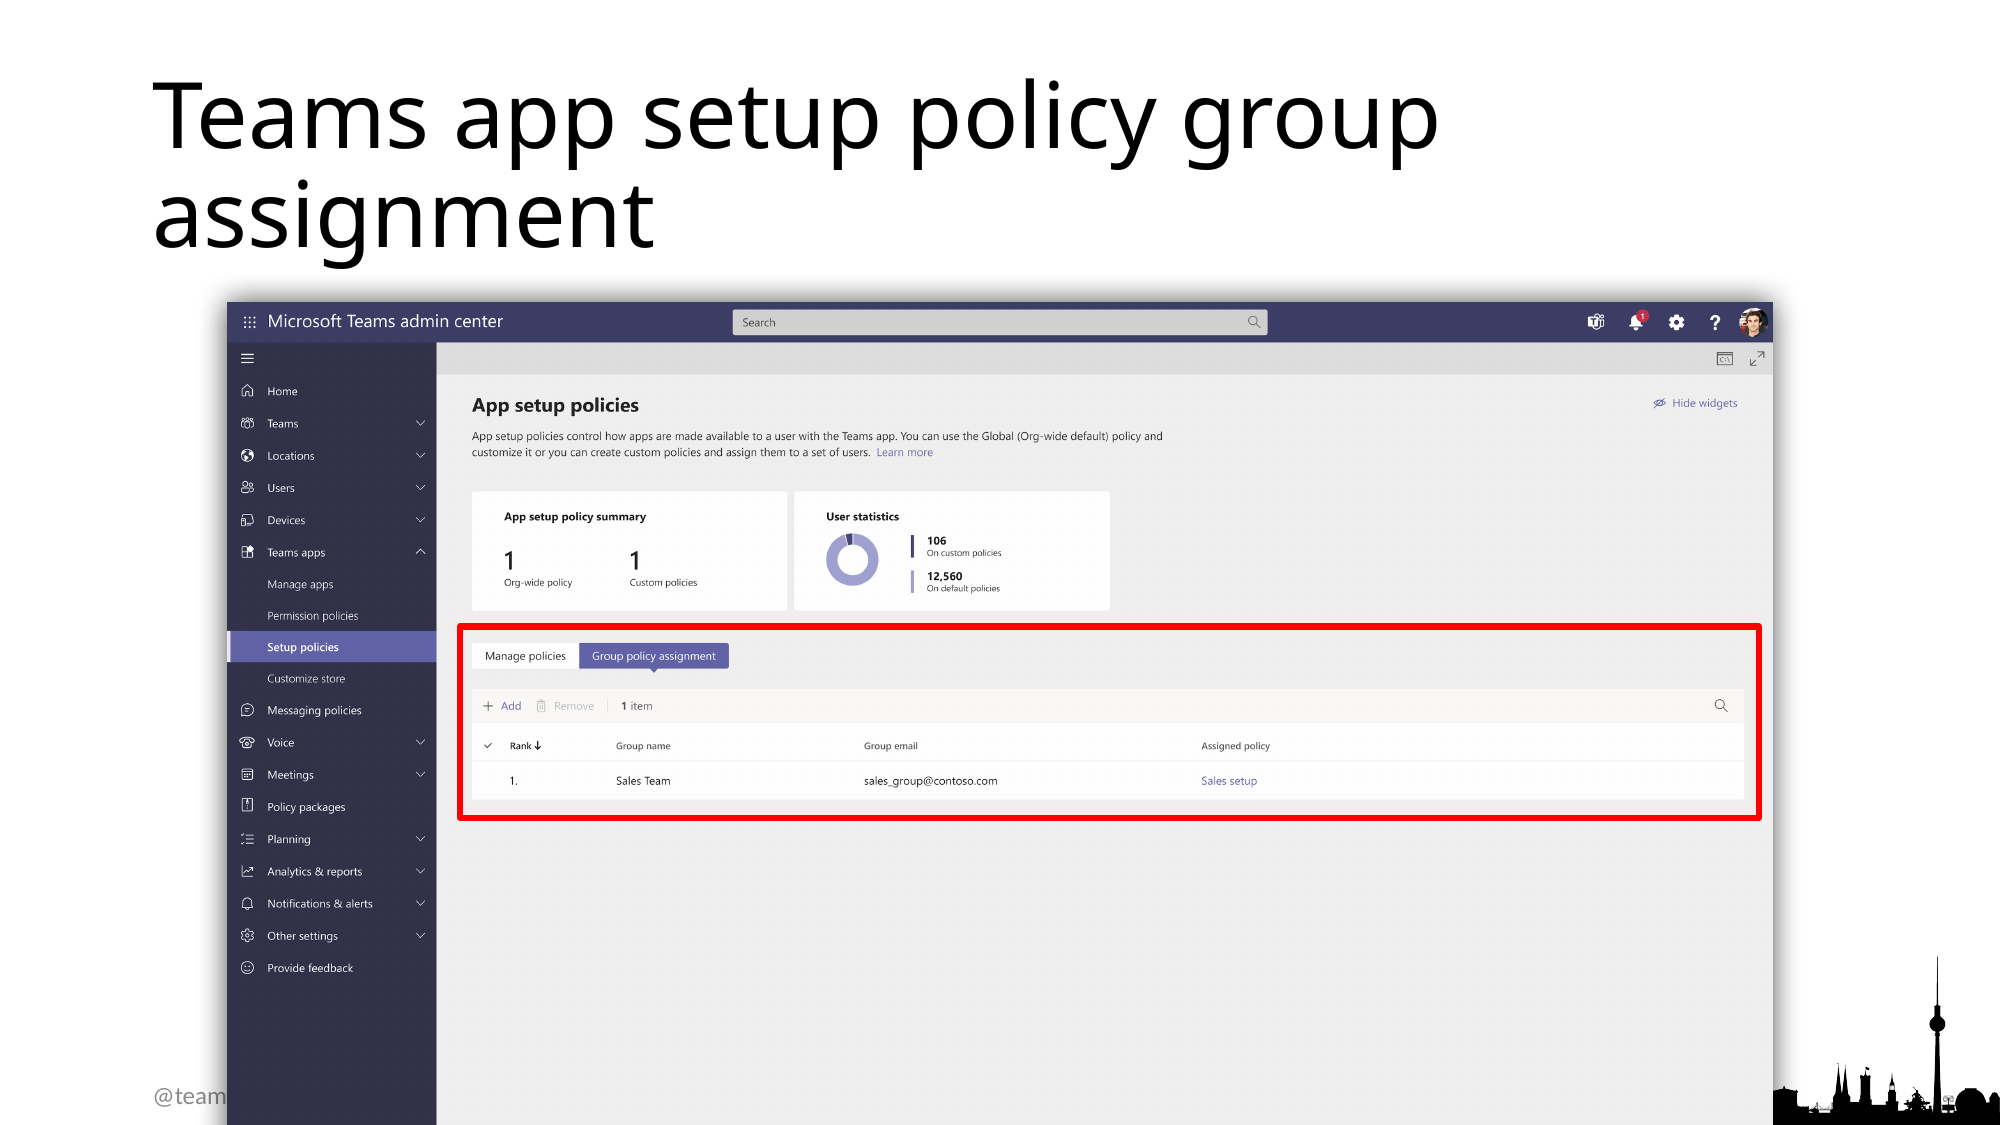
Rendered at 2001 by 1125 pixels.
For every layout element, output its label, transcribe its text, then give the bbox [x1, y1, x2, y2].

title Teams app setup policy group assignment [137, 59, 1863, 278]
picture [227, 302, 2000, 1125]
